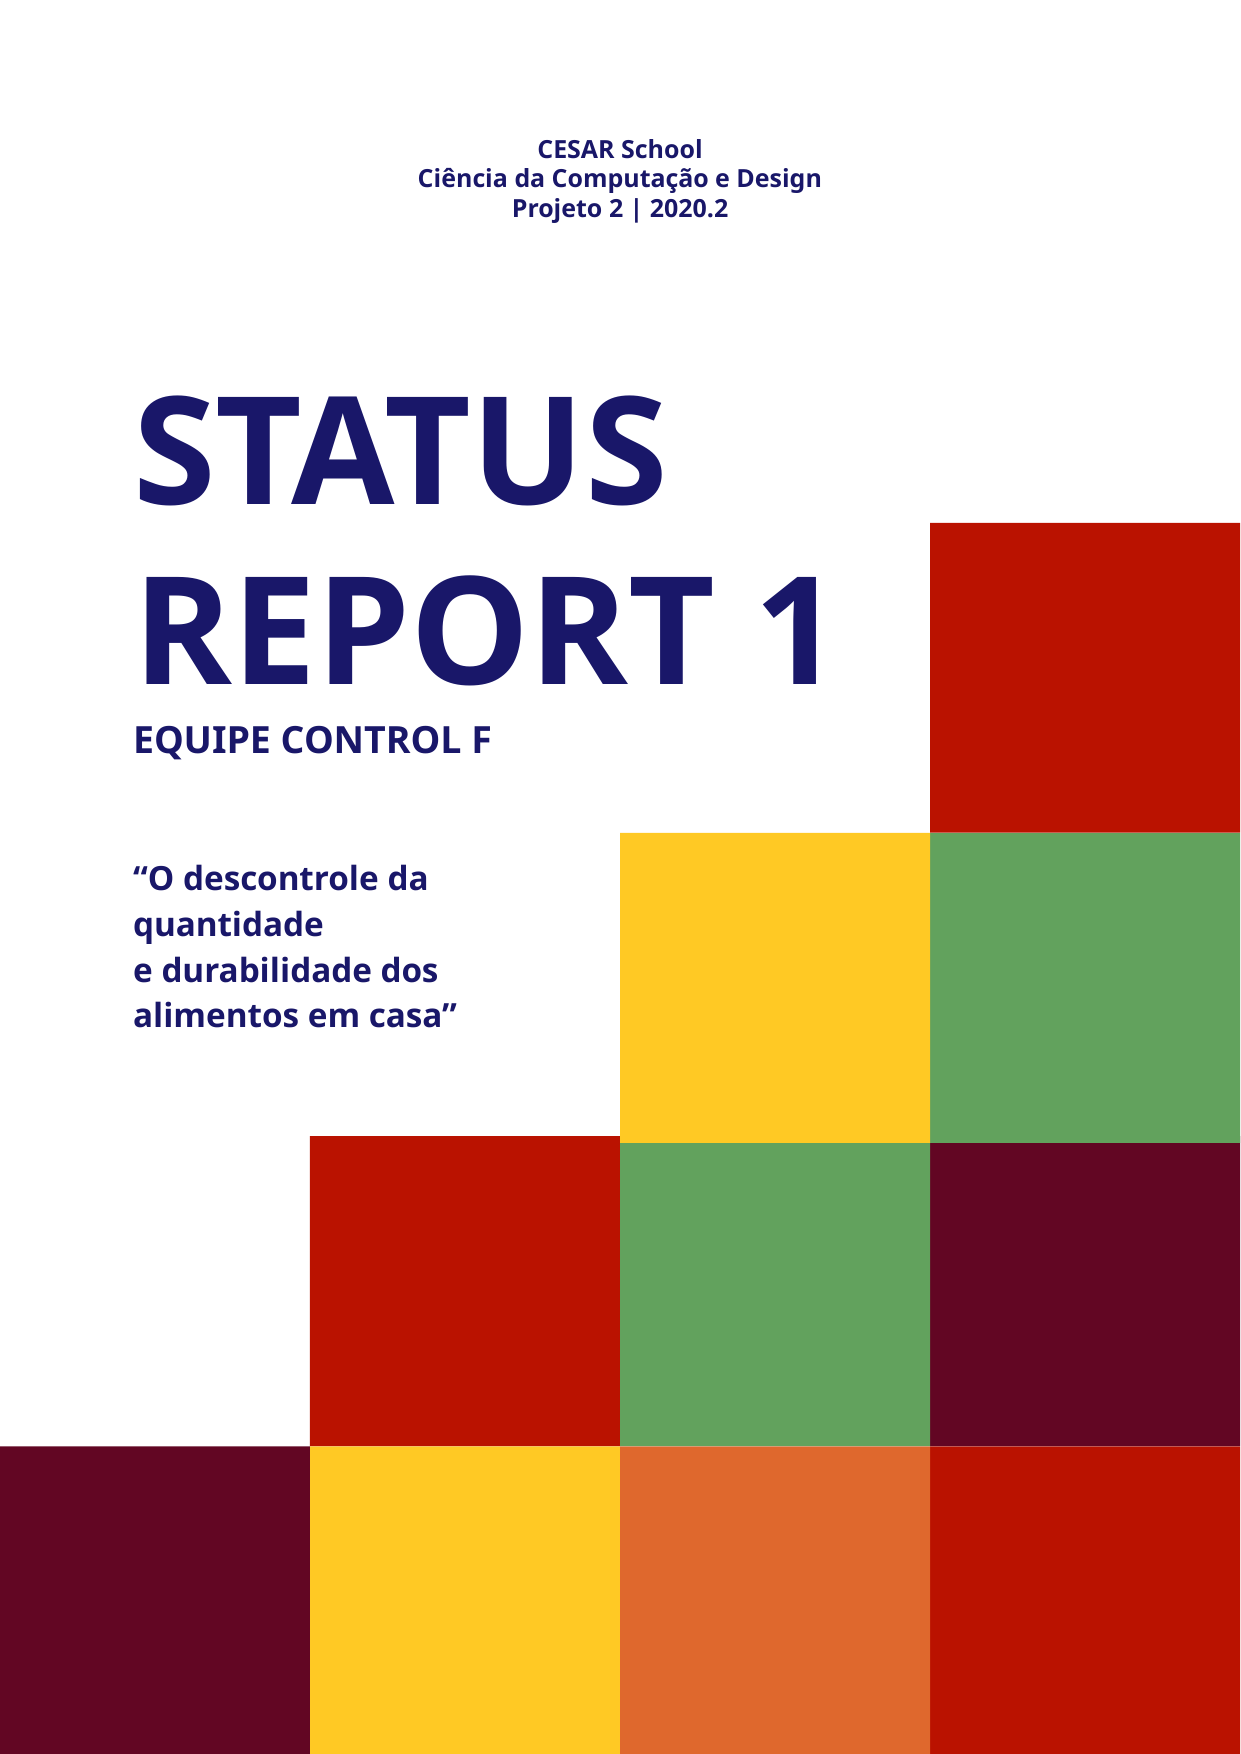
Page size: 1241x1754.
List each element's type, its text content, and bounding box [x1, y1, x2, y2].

text_box STATUS REPORT 1 [118, 339, 1089, 714]
text_box [931, 1447, 1241, 1754]
text_box [620, 1143, 931, 1447]
text_box CESAR School Ciência da Computação e Design Projeto 2 | 2020.2 [195, 118, 1045, 222]
text_box [930, 522, 1241, 833]
text_box [931, 1143, 1241, 1447]
text_box [620, 832, 931, 1143]
text_box [309, 1136, 620, 1447]
text_box [931, 833, 1241, 1143]
text_box [620, 1447, 931, 1754]
text_box [310, 1447, 620, 1754]
text_box [0, 1446, 310, 1754]
text_box EQUIPE CONTROL F “O descontrole da quantidade e durabilidade dos alimentos em casa” [118, 700, 604, 1045]
